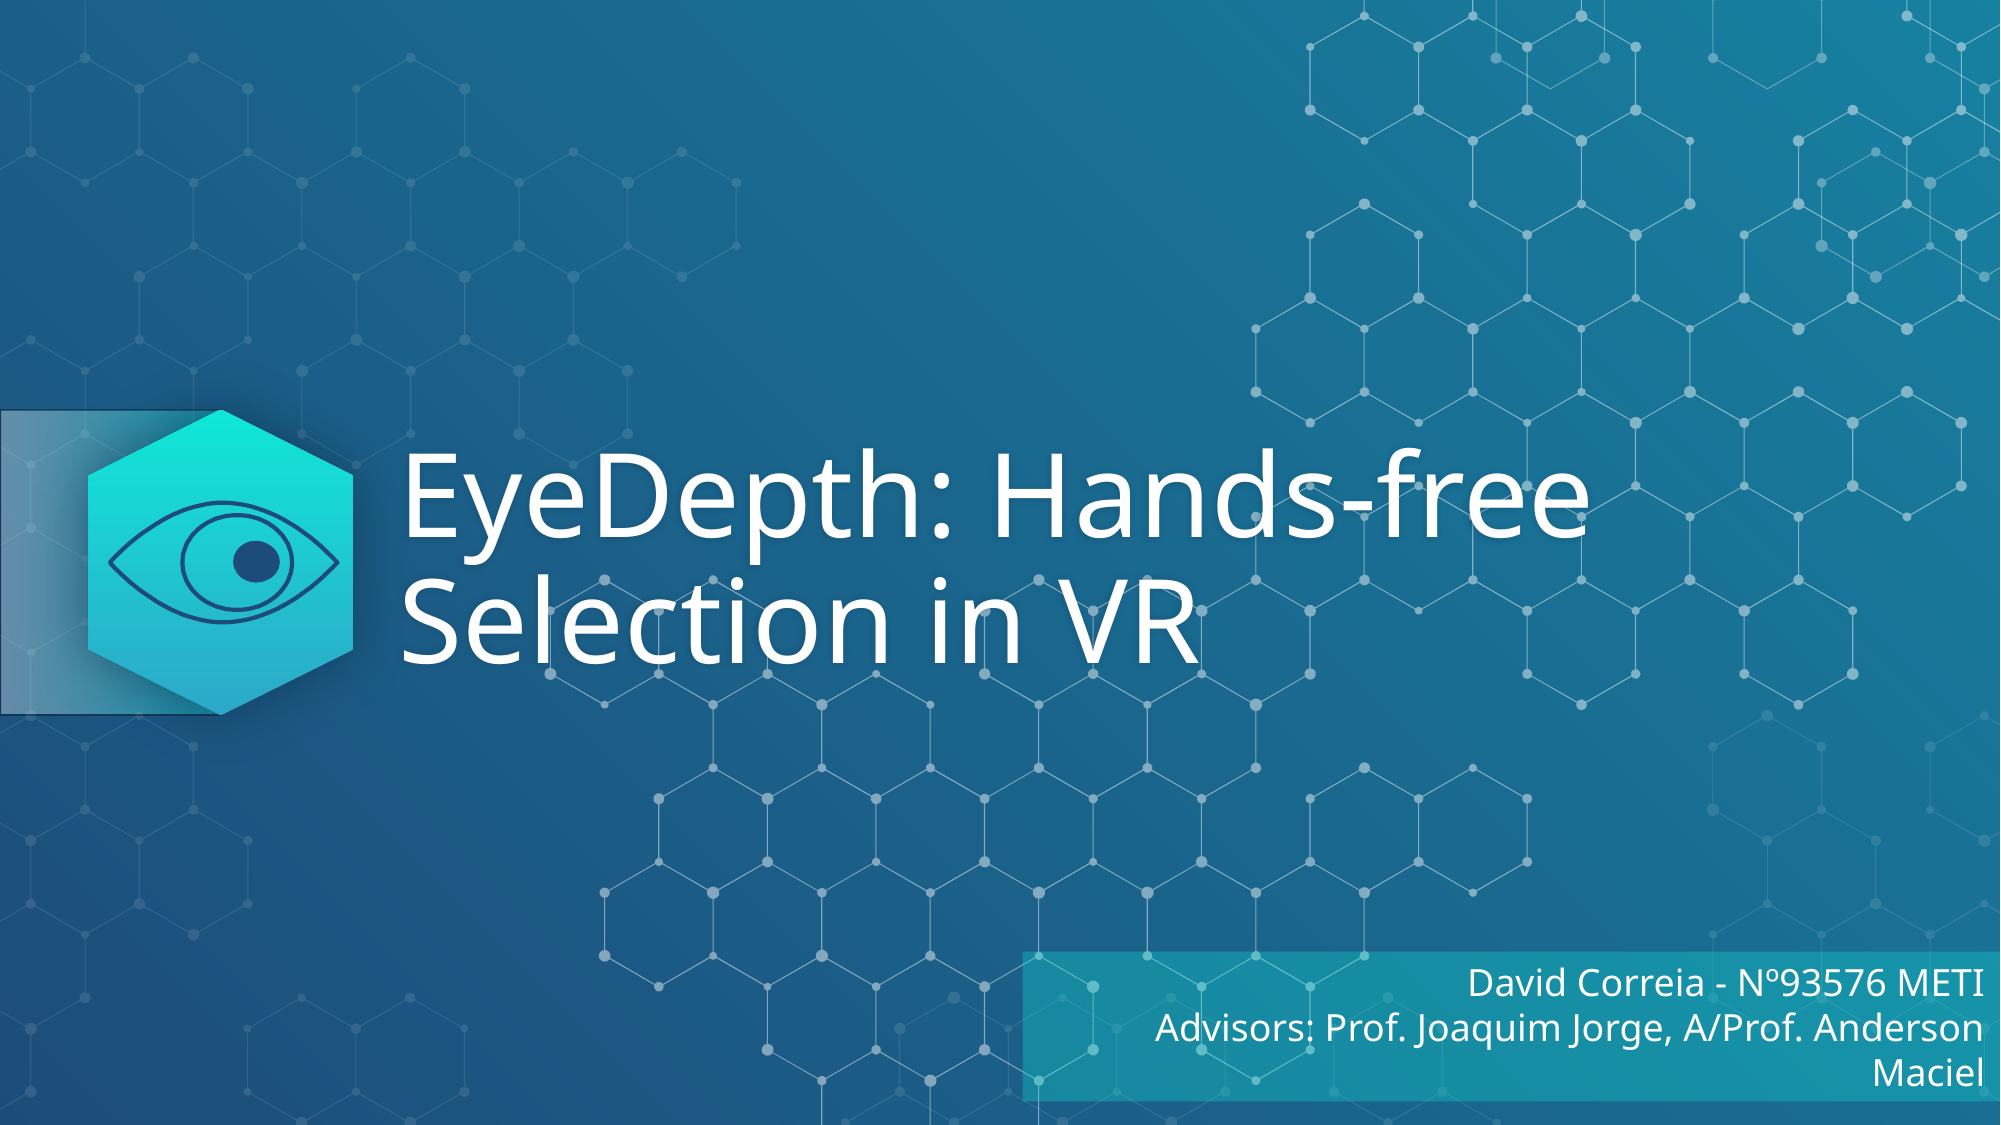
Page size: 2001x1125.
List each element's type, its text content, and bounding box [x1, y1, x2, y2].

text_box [109, 502, 338, 623]
title EyeDepth: Hands-free Selection in VR [398, 435, 1850, 690]
text_box David Correia - Nº93576 METI Advisors: Prof. Joaquim Jorge, A/Prof. Anderson Maciel [1022, 951, 2000, 1102]
